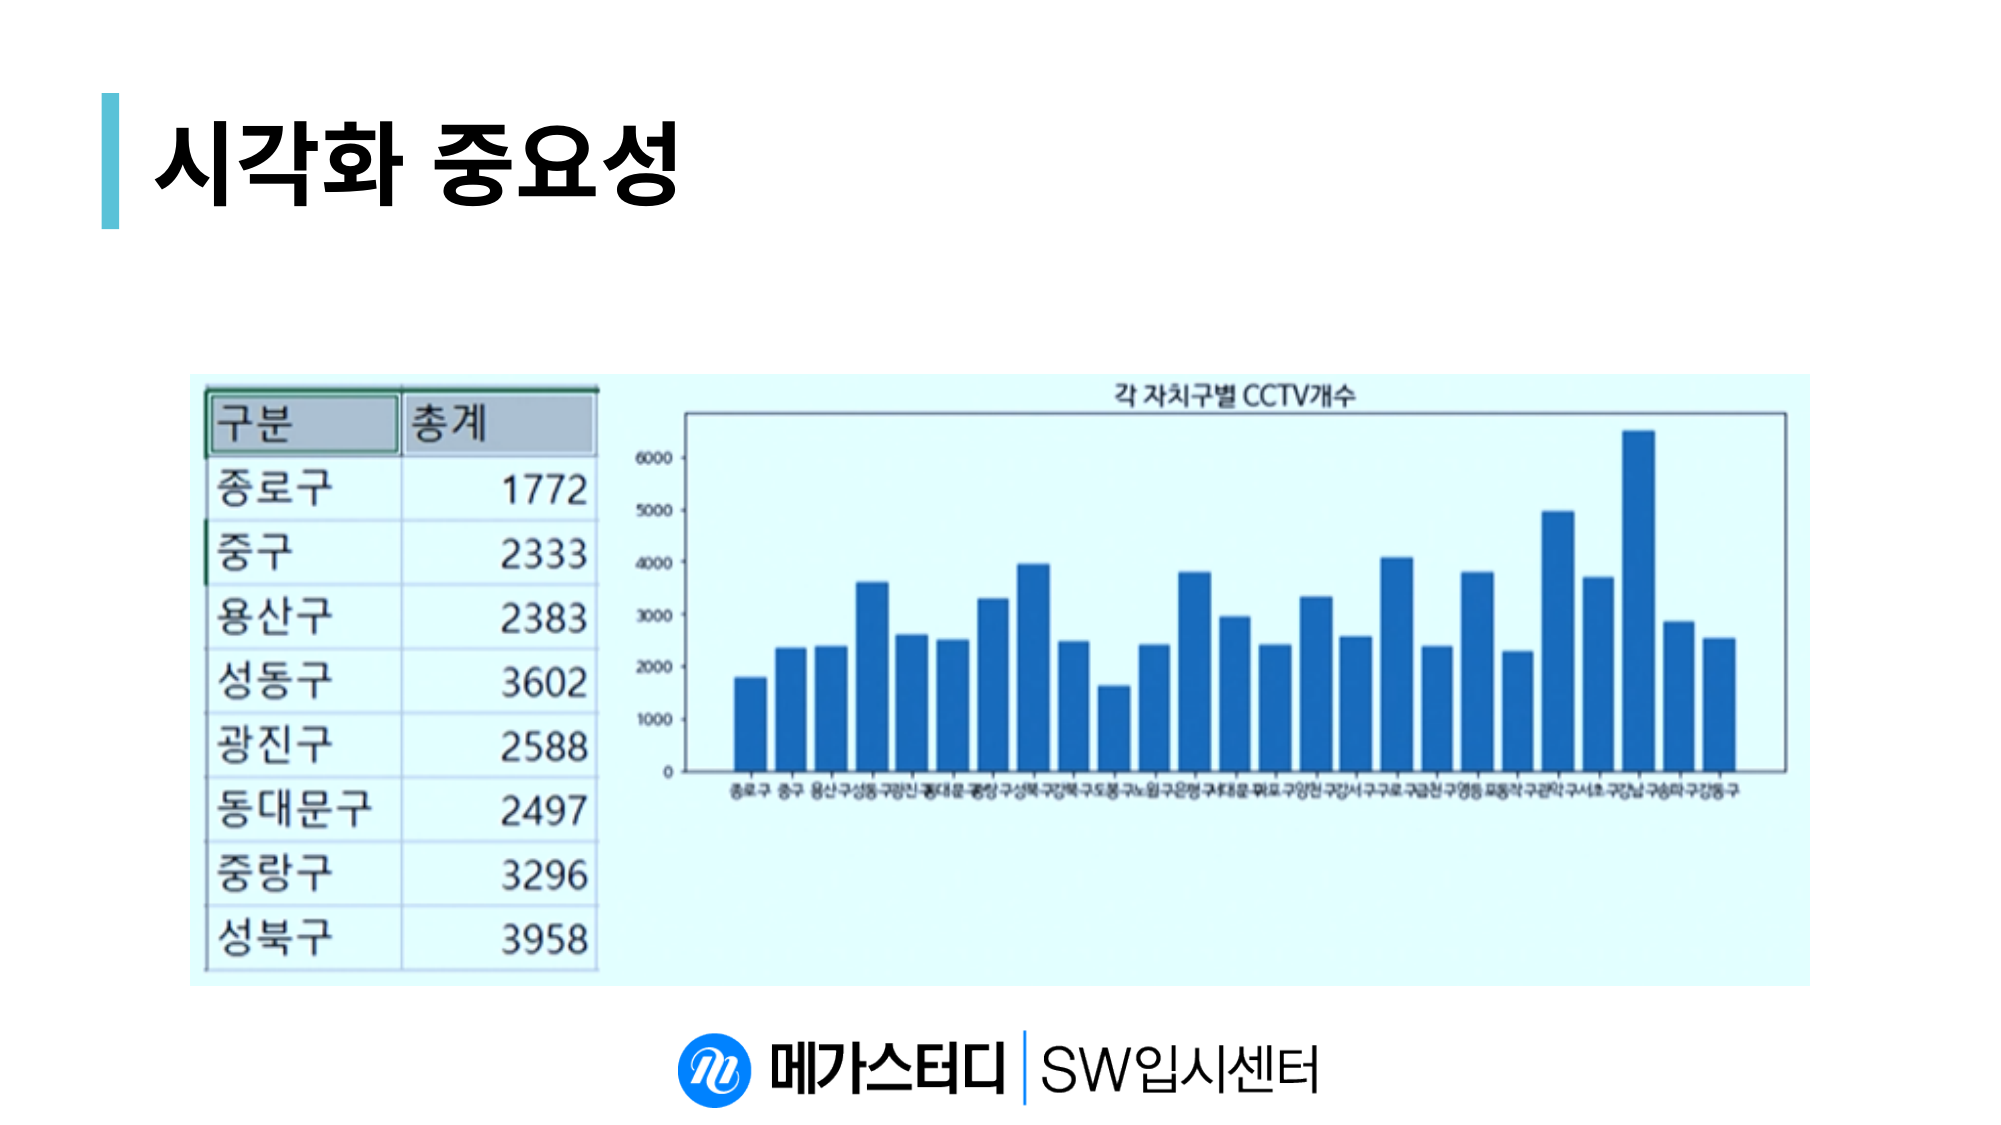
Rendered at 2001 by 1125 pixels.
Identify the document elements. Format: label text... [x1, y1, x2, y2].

title 시각화 중요성 [137, 59, 1863, 278]
picture [190, 374, 1810, 987]
picture [678, 1030, 1317, 1108]
